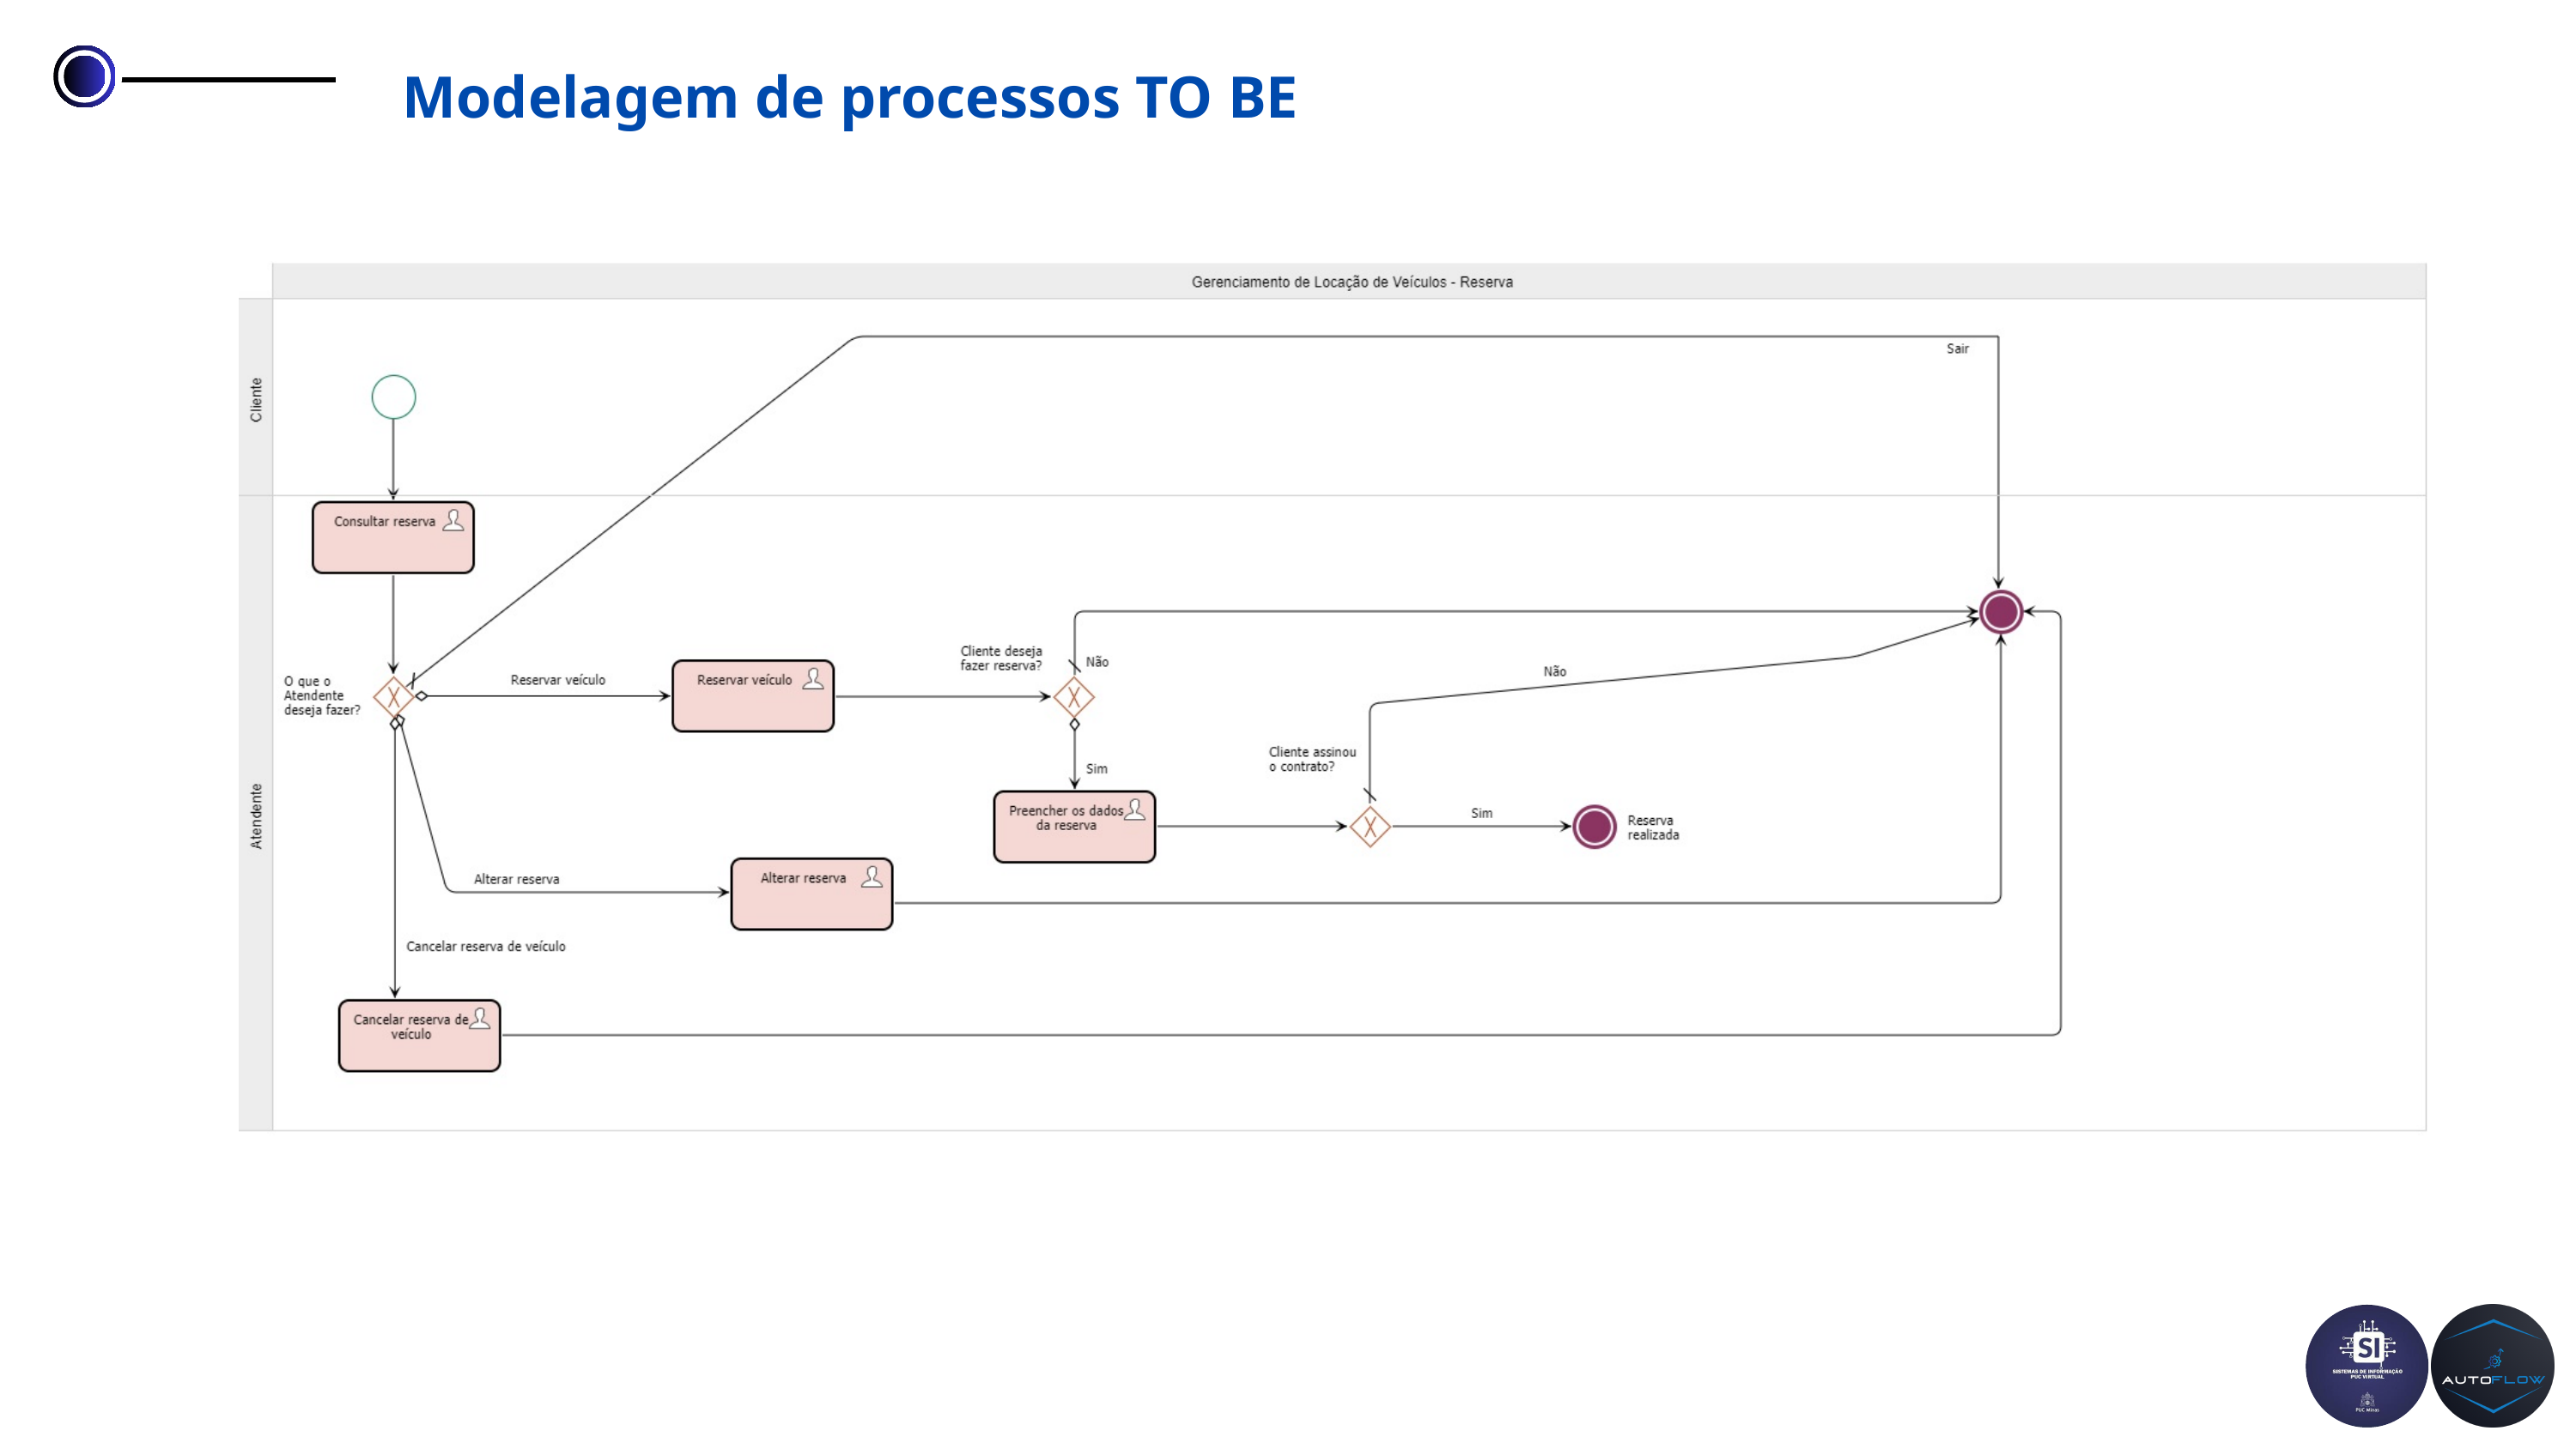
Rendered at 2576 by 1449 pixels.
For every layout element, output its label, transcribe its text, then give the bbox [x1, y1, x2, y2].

text_box [58, 50, 111, 103]
picture [239, 261, 2432, 1137]
picture [2430, 1304, 2555, 1428]
text_box [64, 55, 106, 98]
text_box [46, 39, 123, 114]
text_box [2306, 1304, 2426, 1428]
text_box Modelagem de processos TO BE [335, 33, 1367, 226]
text_box [53, 45, 116, 108]
